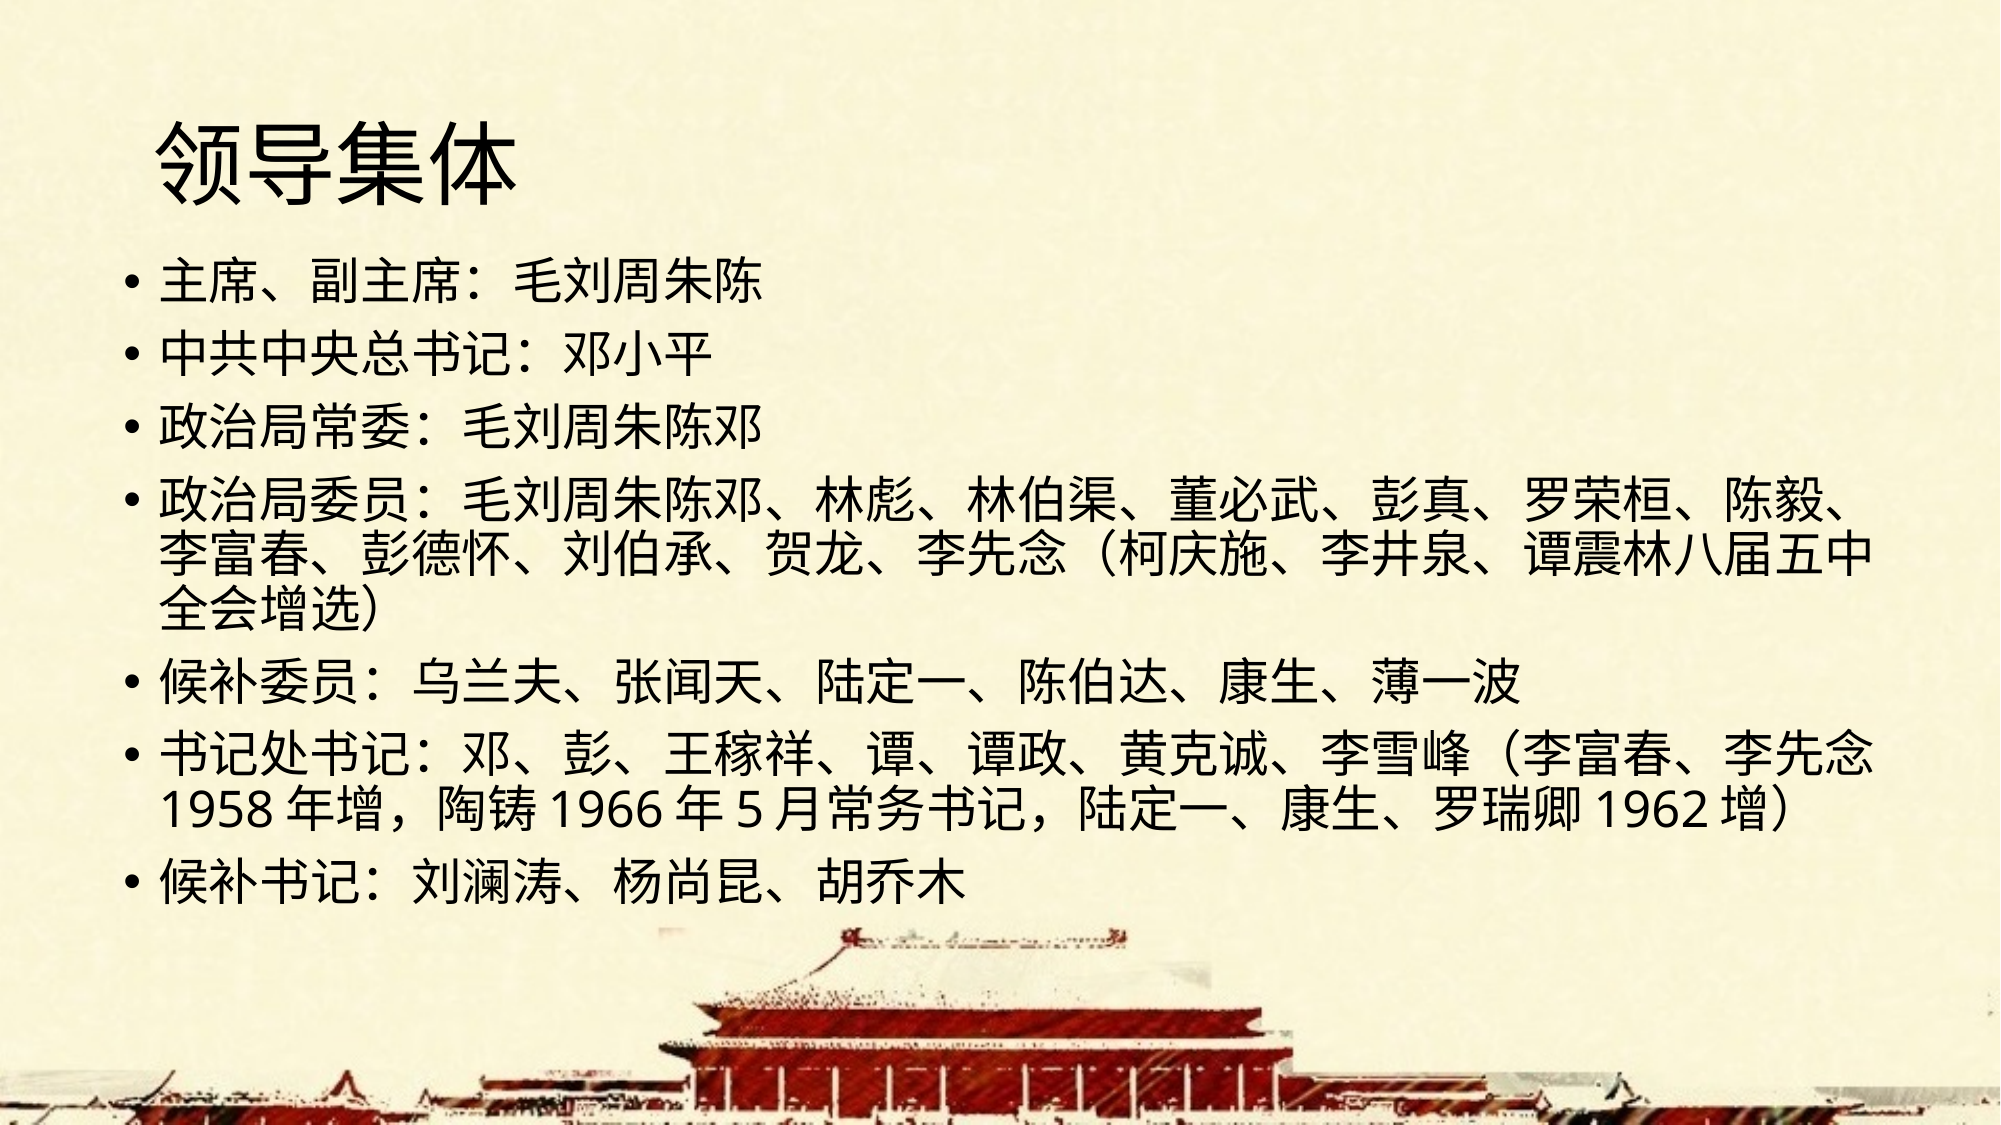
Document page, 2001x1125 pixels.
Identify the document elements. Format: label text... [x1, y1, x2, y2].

picture [0, 0, 2001, 1125]
title 领导集体 [137, 59, 1863, 248]
list 主席、副主席：毛刘周朱陈 中共中央总书记：邓小平 政治局常委：毛刘周朱陈邓 政治局委员：毛刘周朱陈邓、林彪、林伯渠、董必武、彭真、罗荣桓、陈毅、李富春、彭德怀、刘伯承、贺龙、李先念（柯庆施、李井泉、谭震林八届五中全会增选） 候补委员：乌兰夫、张闻天、陆定一、陈伯达、康生、薄一波 书记处书记：邓、彭、王稼祥、谭、谭政、黄克诚、李雪峰（李富春、李先念1958年增，陶铸1966年5月常务书记，陆定一、康生、罗瑞卿1962增） 候补书记：刘澜涛、杨尚昆、胡乔木 [108, 248, 1908, 963]
